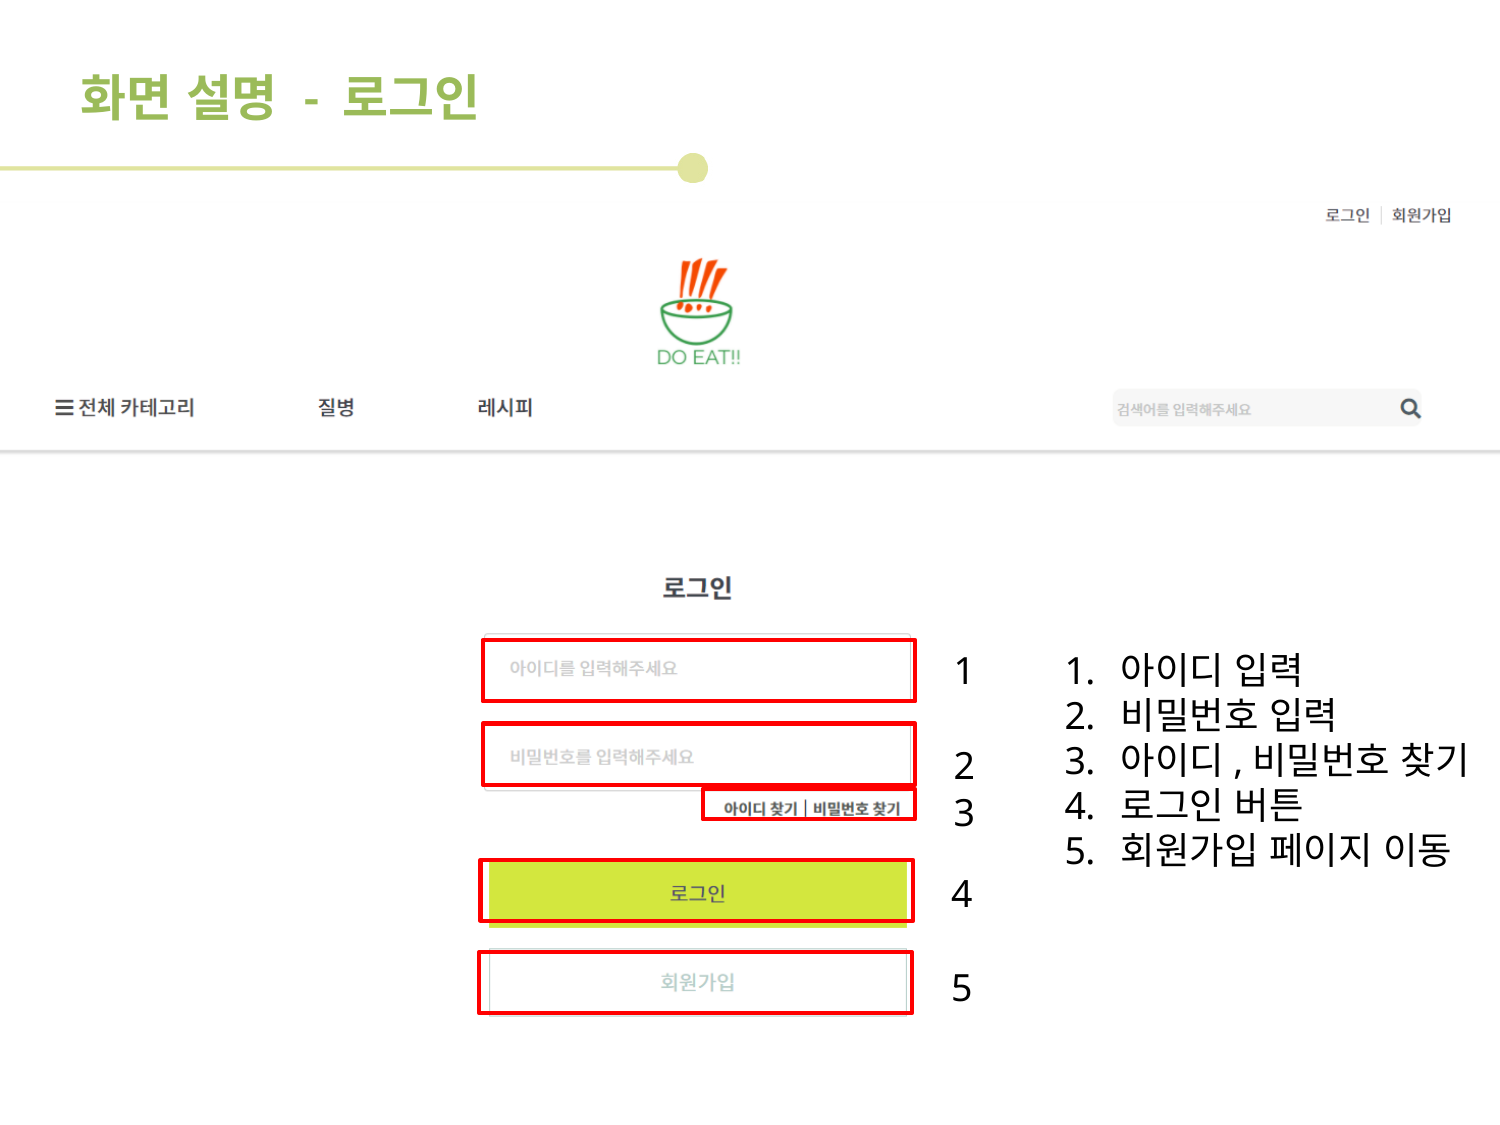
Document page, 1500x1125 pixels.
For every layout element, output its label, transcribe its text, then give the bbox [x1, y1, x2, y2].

title 화면 설명 - 로그인 [64, 30, 1322, 162]
picture [0, 0, 1500, 1125]
